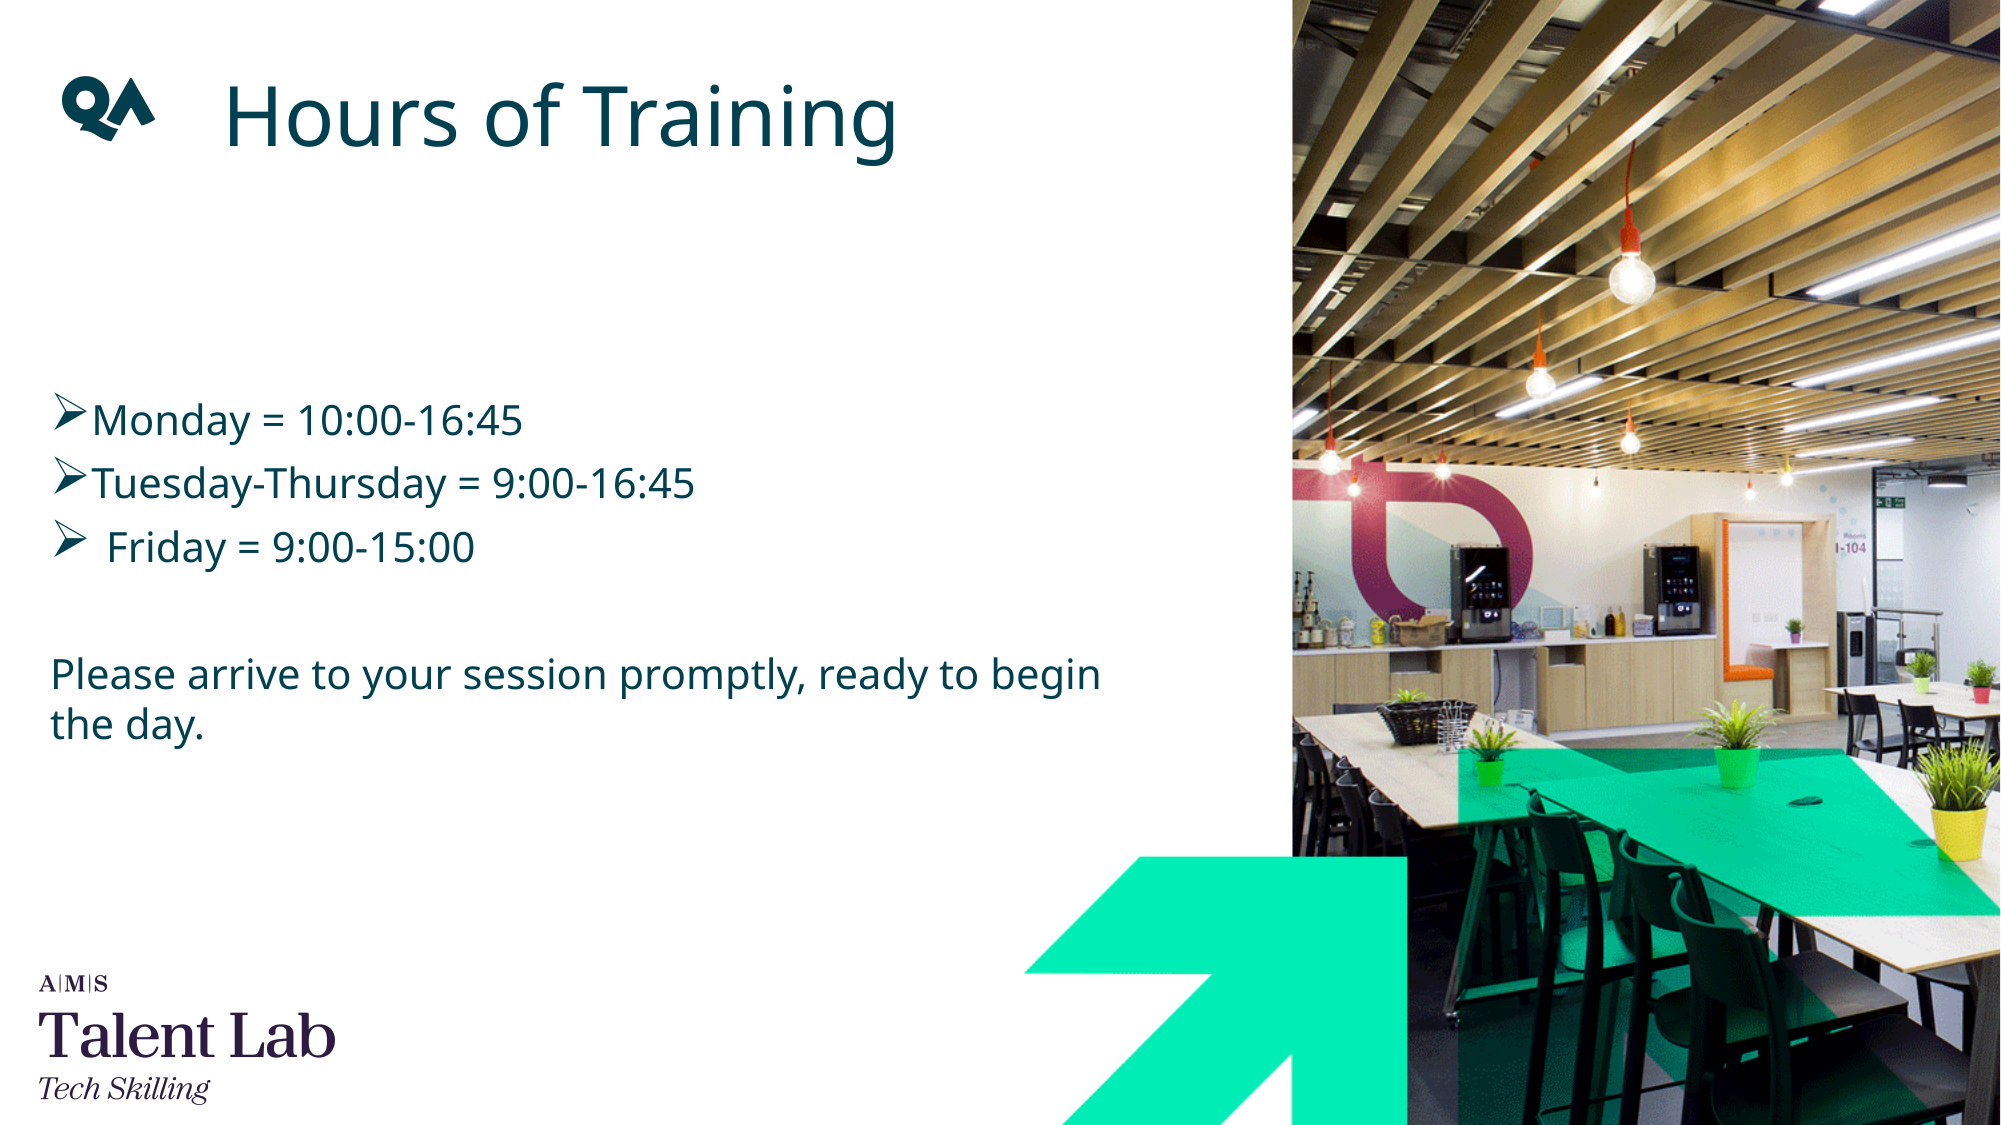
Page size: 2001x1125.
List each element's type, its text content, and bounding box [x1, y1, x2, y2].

list Hours of Training [222, 74, 1144, 227]
picture [0, 0, 2001, 1125]
list Monday = 10:00-16:45 Tuesday-Thursday = 9:00-16:45 Friday = 9:00-15:00 Please arrive to your session promptly, ready to begin the day. [50, 393, 1144, 822]
